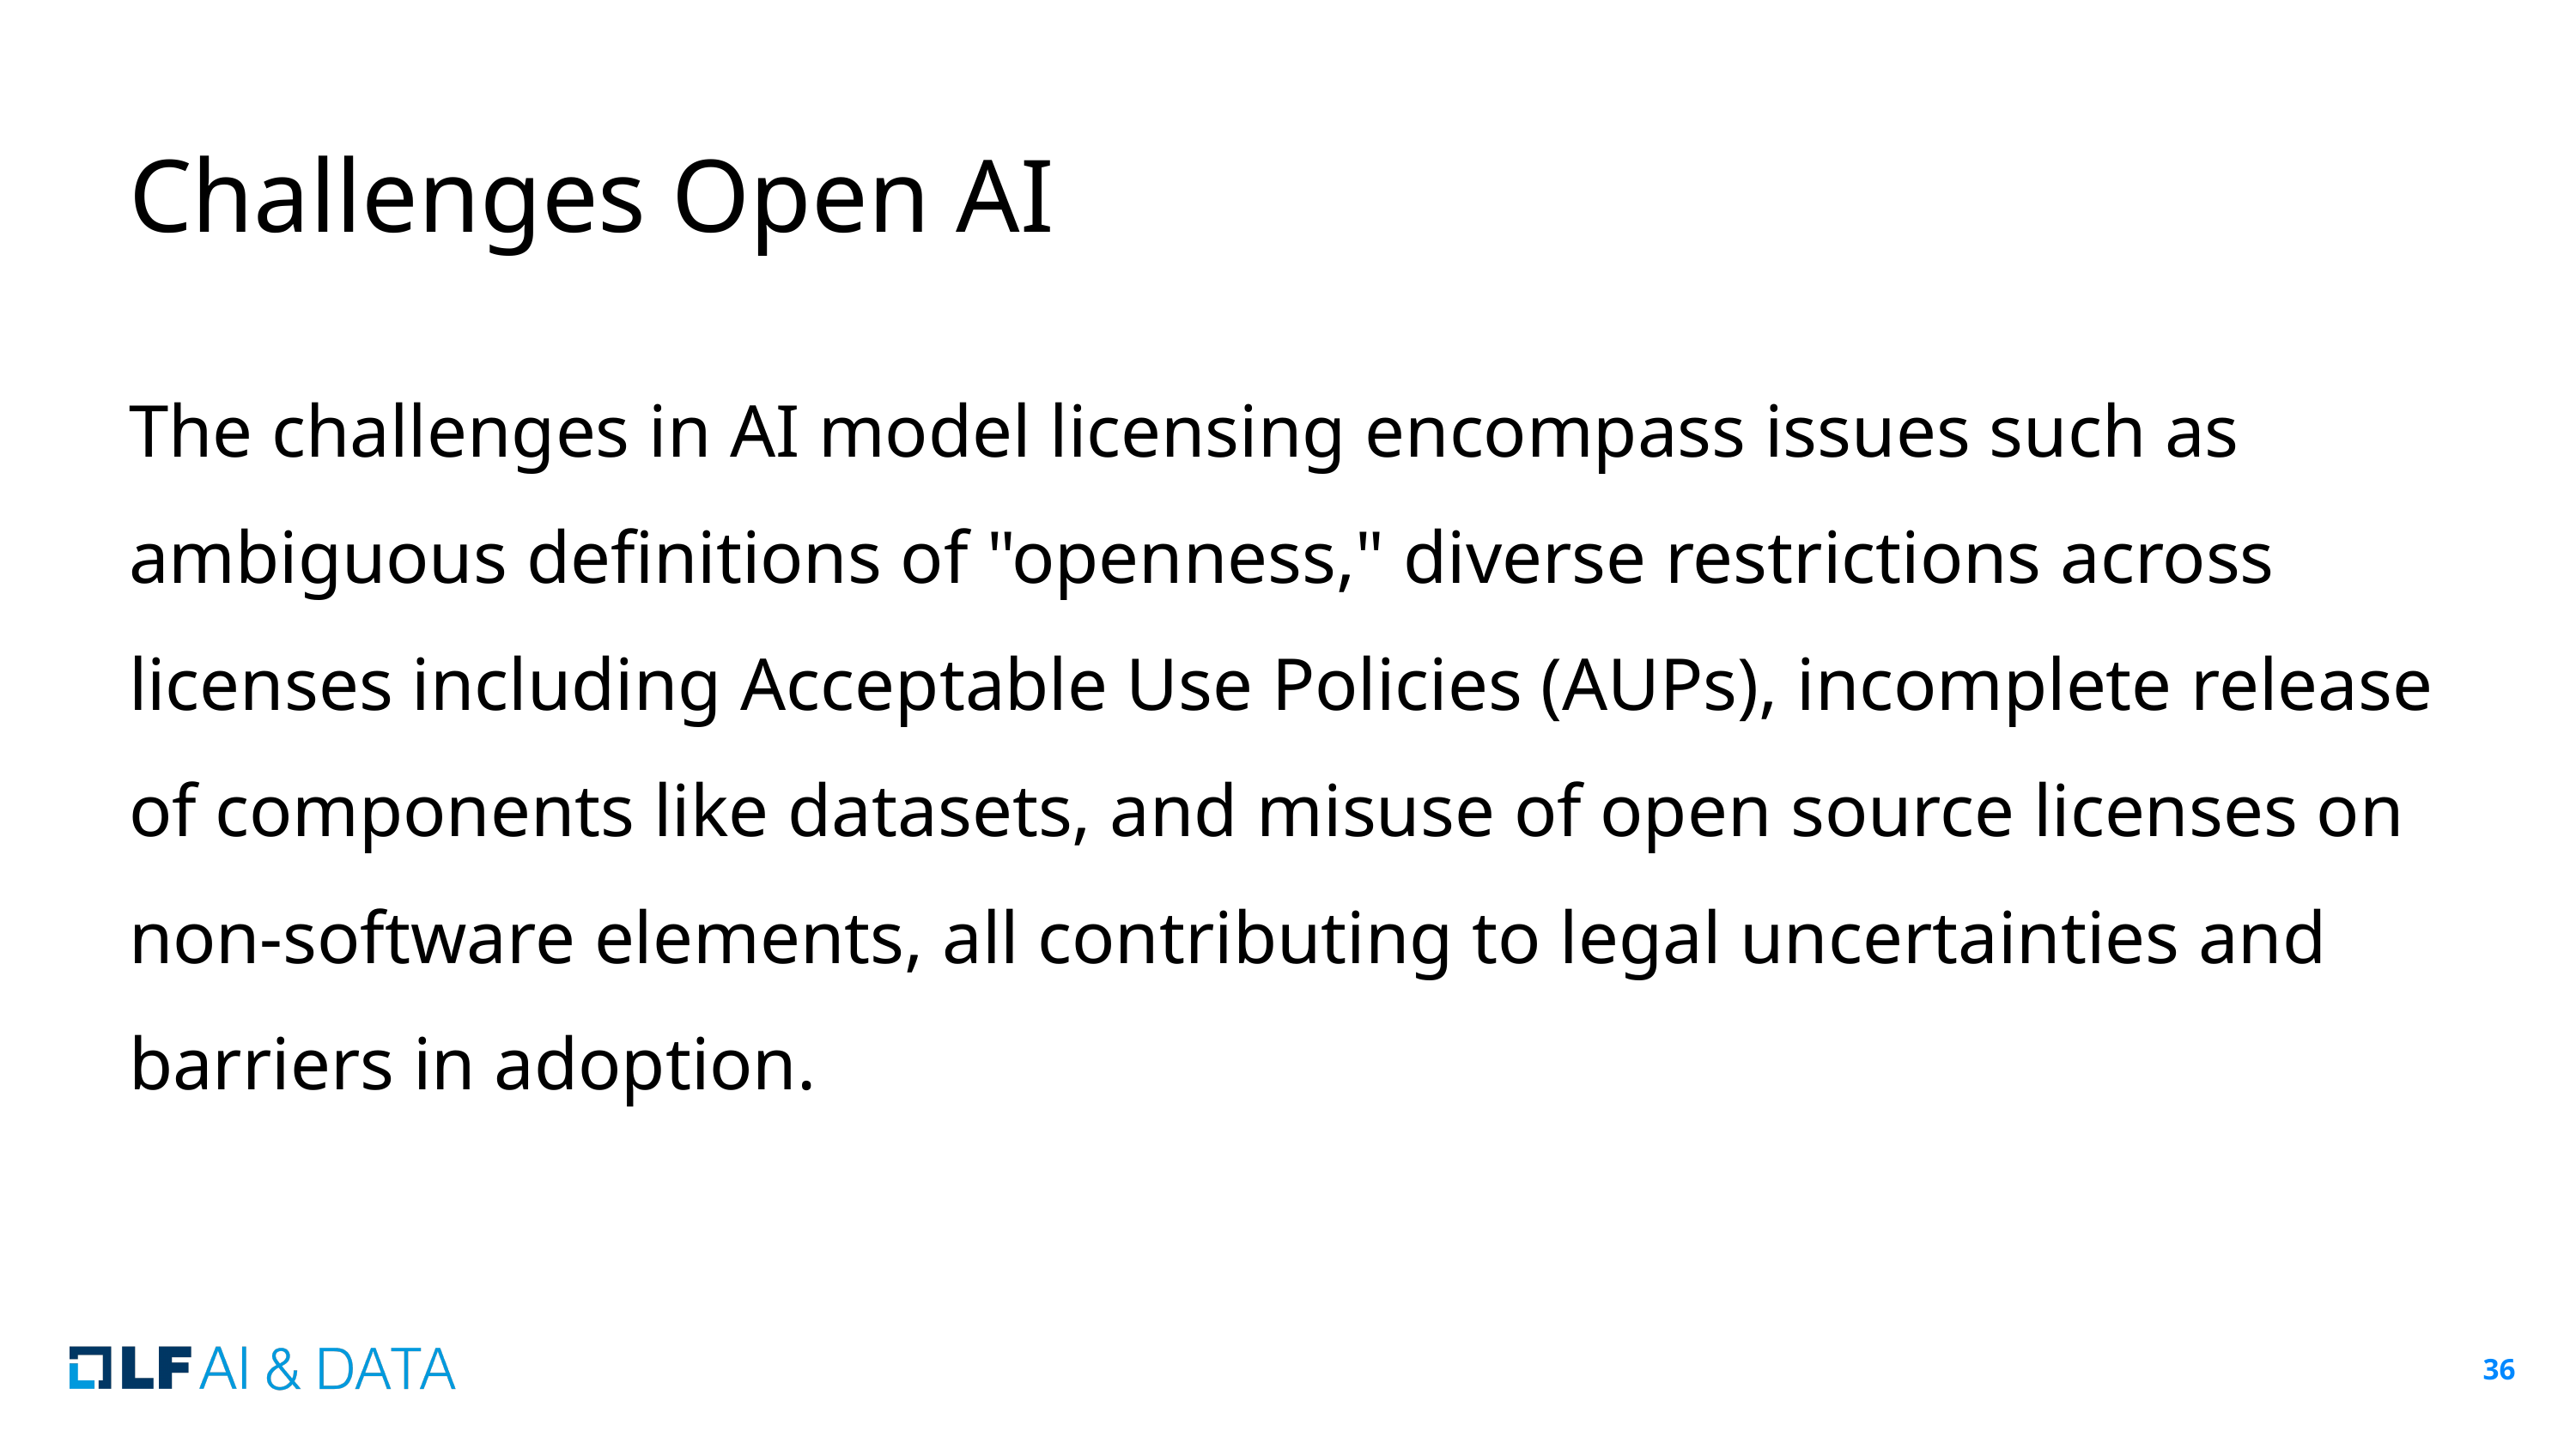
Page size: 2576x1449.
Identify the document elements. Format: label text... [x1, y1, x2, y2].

list The challenges in AI model licensing encompass issues such as ambiguous definitions of "openness," diverse restrictions across licenses including Acceptable Use Policies (AUPs), incomplete release of components like datasets, and misuse of open source licenses on non-software elements, all contributing to legal uncertainties and barriers in adoption. [129, 351, 2447, 1313]
title Challenges Open AI [129, 124, 2530, 287]
slide_number ‹#› [2386, 1313, 2542, 1425]
picture [61, 1341, 461, 1397]
